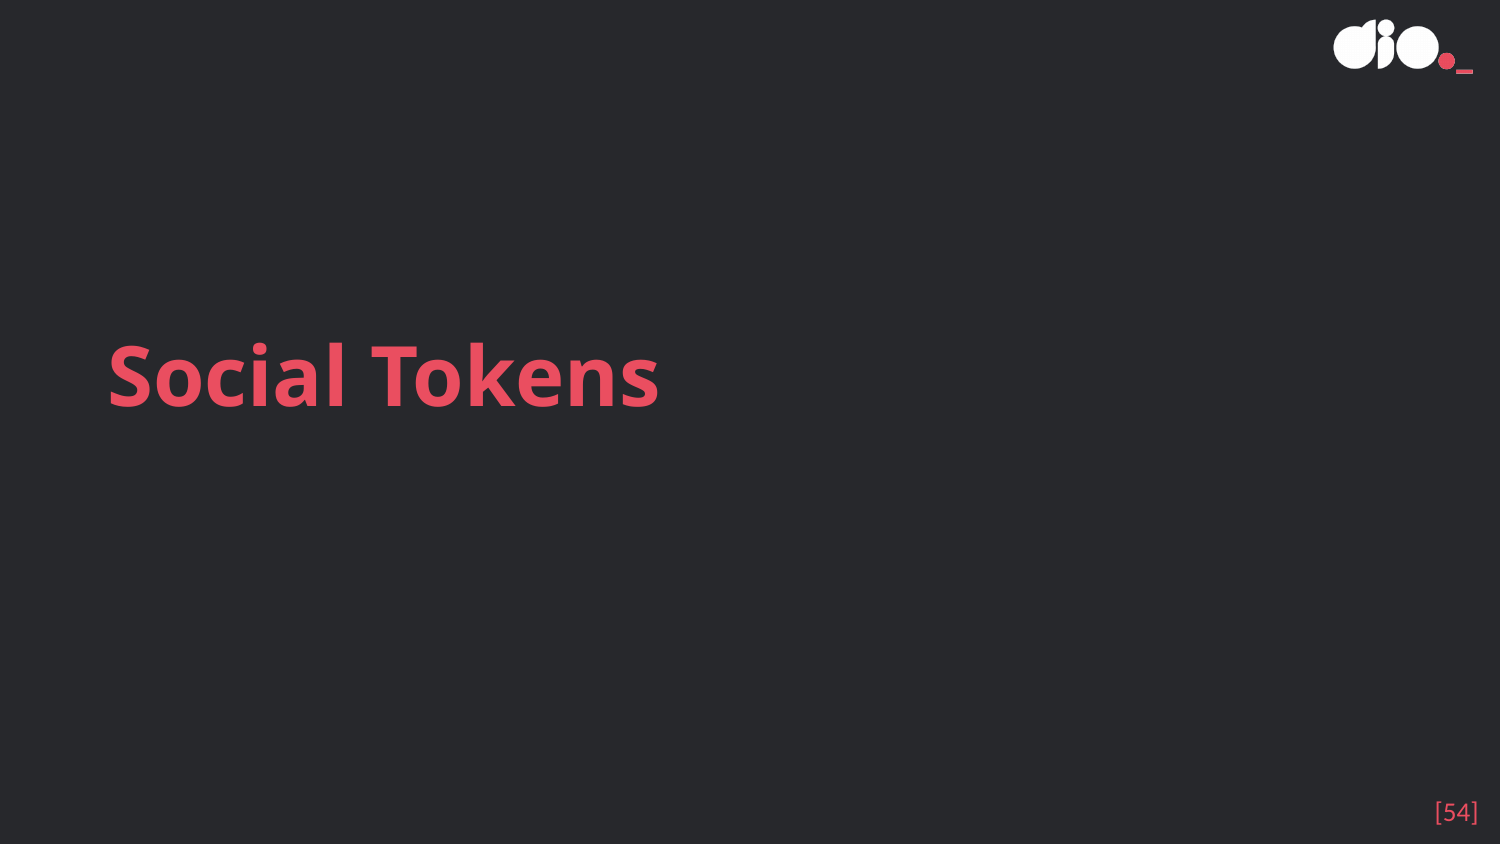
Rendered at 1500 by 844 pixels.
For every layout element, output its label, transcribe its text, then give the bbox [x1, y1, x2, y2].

slide_number [54] [1403, 779, 1494, 844]
picture [1332, 19, 1474, 75]
text_box Social Tokens [92, 292, 1309, 558]
